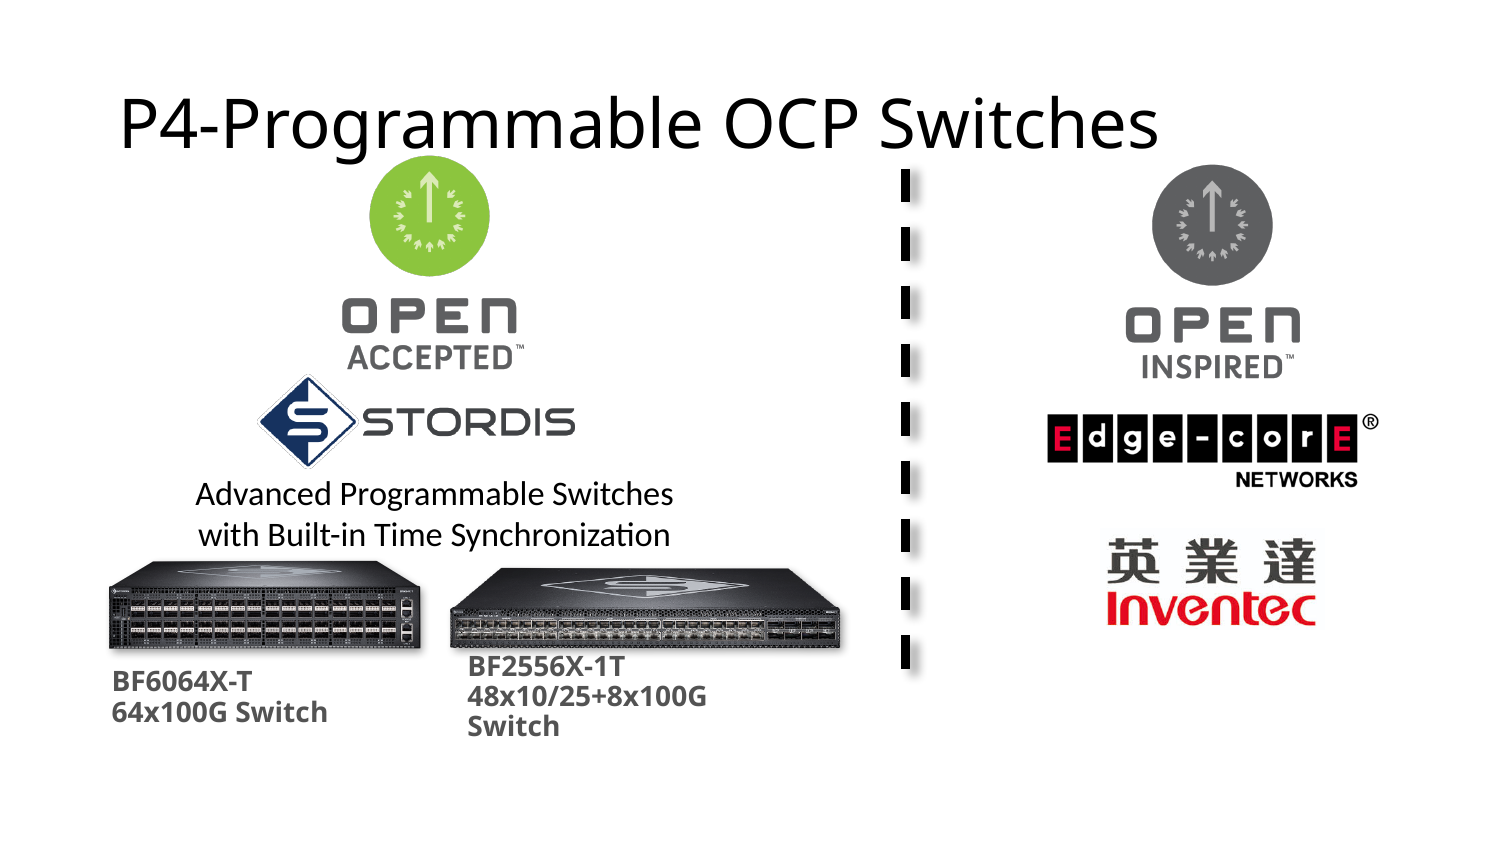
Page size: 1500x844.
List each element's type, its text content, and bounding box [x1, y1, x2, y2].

picture [103, 555, 426, 657]
picture [1045, 403, 1380, 498]
picture [257, 150, 575, 469]
text_box BF2556X-1T 48x10/25+8x100G Switch [461, 668, 802, 728]
text_box Advanced Programmable Switches with Built-in Time Synchronization [177, 463, 692, 561]
picture [1100, 528, 1325, 630]
text_box BF6064X-T 64x100G Switch [106, 667, 423, 729]
picture [1092, 159, 1333, 384]
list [434, 547, 856, 668]
title P4-Programmable OCP Switches [103, 44, 1397, 208]
